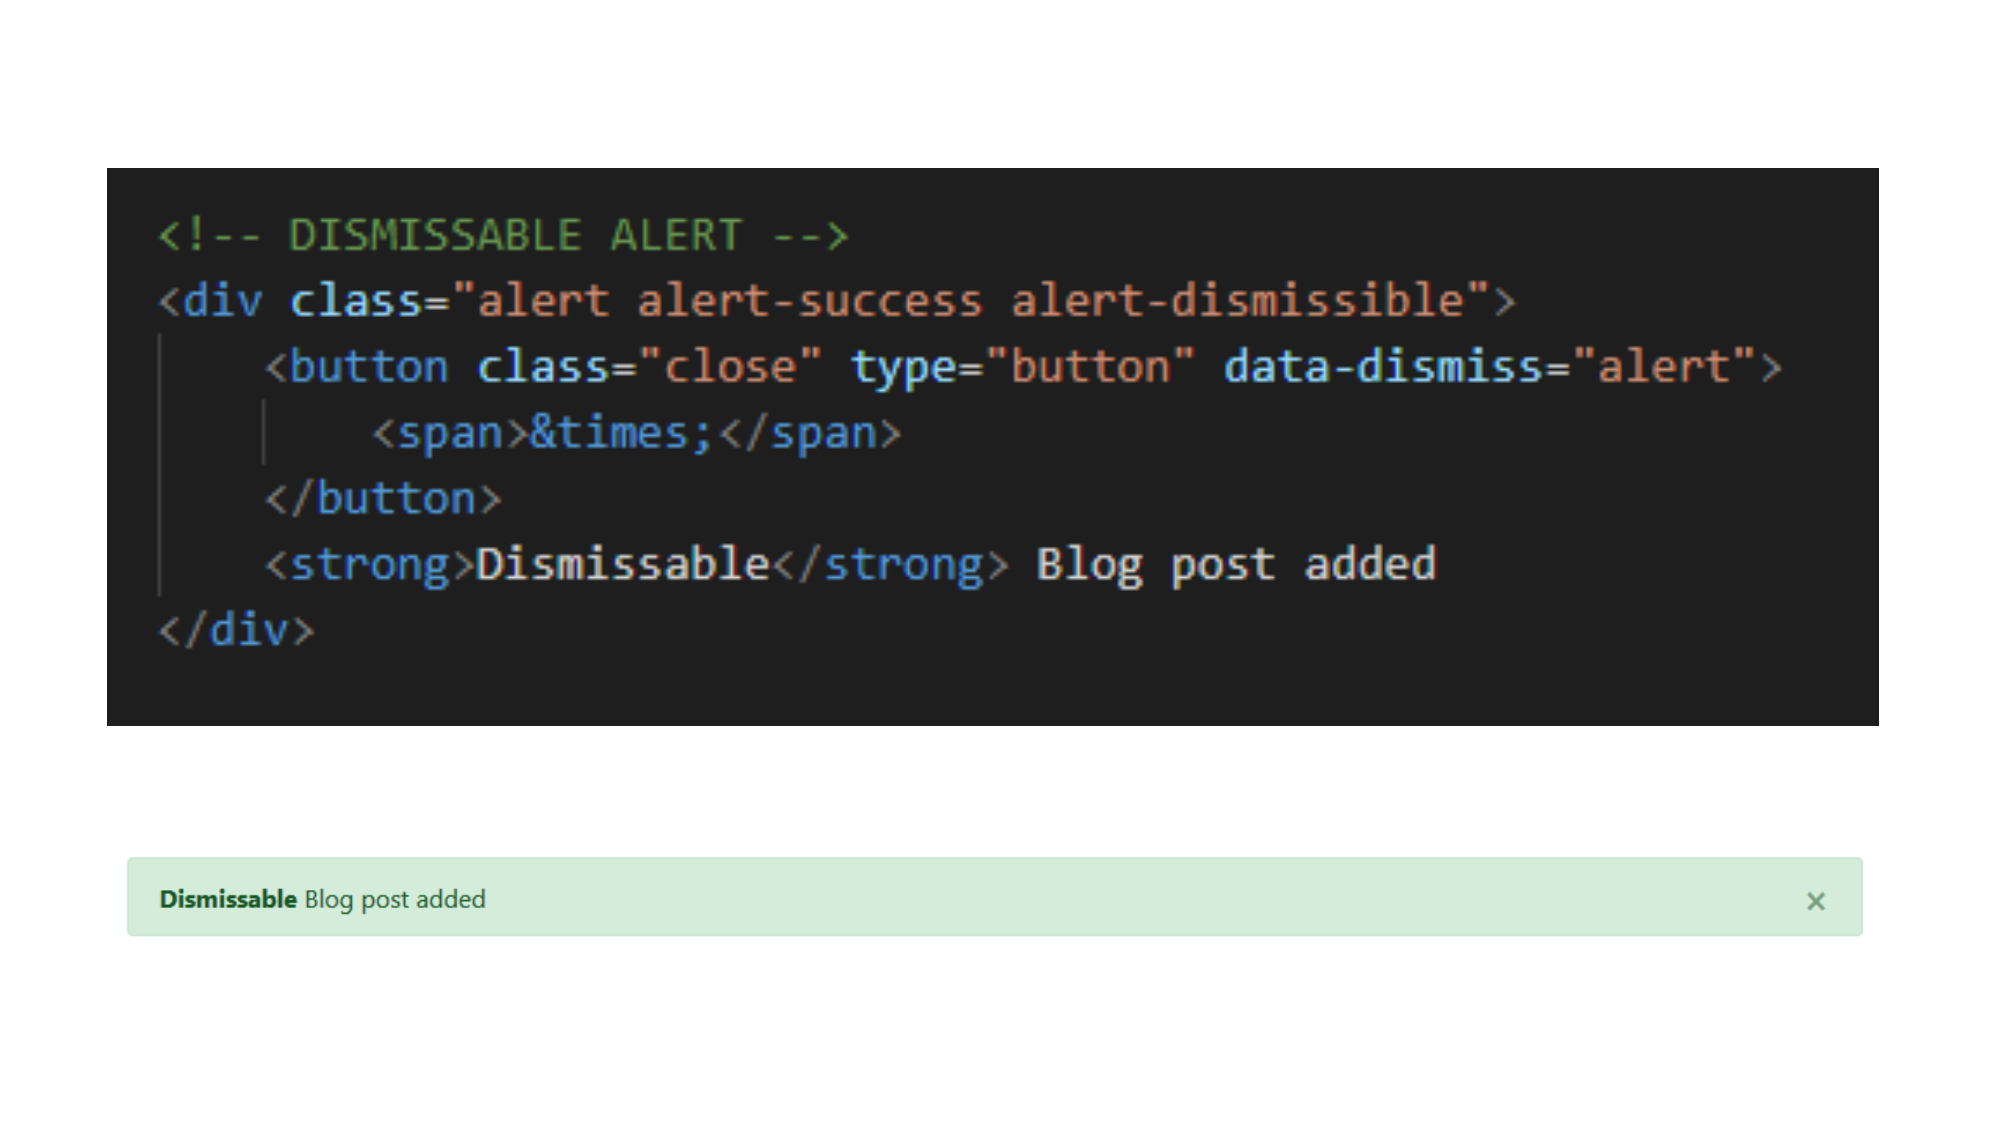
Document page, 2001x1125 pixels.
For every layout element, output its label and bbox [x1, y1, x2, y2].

picture [107, 168, 1879, 727]
picture [107, 848, 1893, 957]
